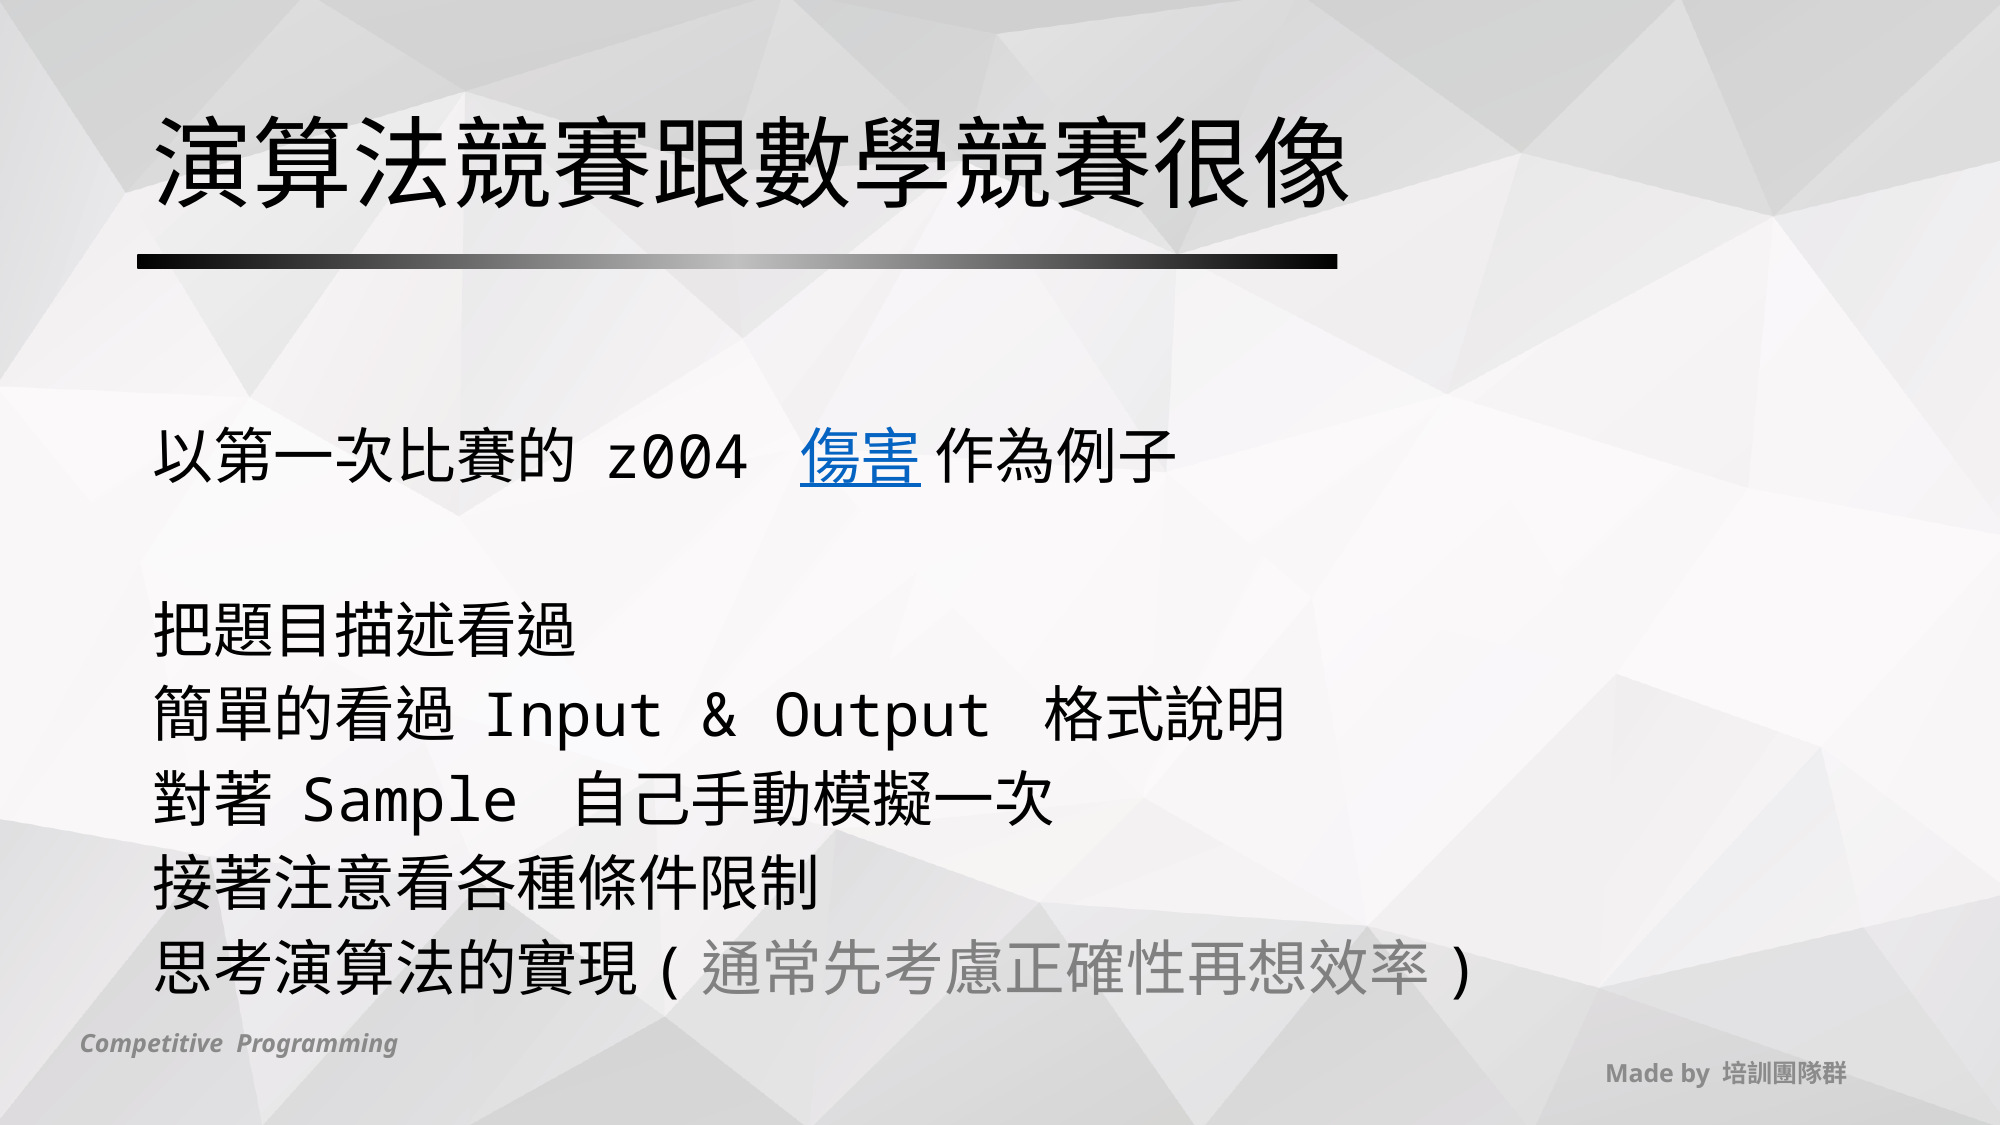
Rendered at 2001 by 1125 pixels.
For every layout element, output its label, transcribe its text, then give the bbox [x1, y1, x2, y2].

list 以第一次比賽的 z004 傷害 作為例子 把題目描述看過 簡單的看過 Input & Output 格式說明 對著 Sample 自己手動模擬一次 接著注意看各種條件限制 思考演算法的實現(通常先考慮正確性再想效率) [137, 410, 1863, 1014]
picture [0, 0, 2000, 1125]
title 演算法競賽跟數學競賽很像 [137, 59, 1863, 278]
